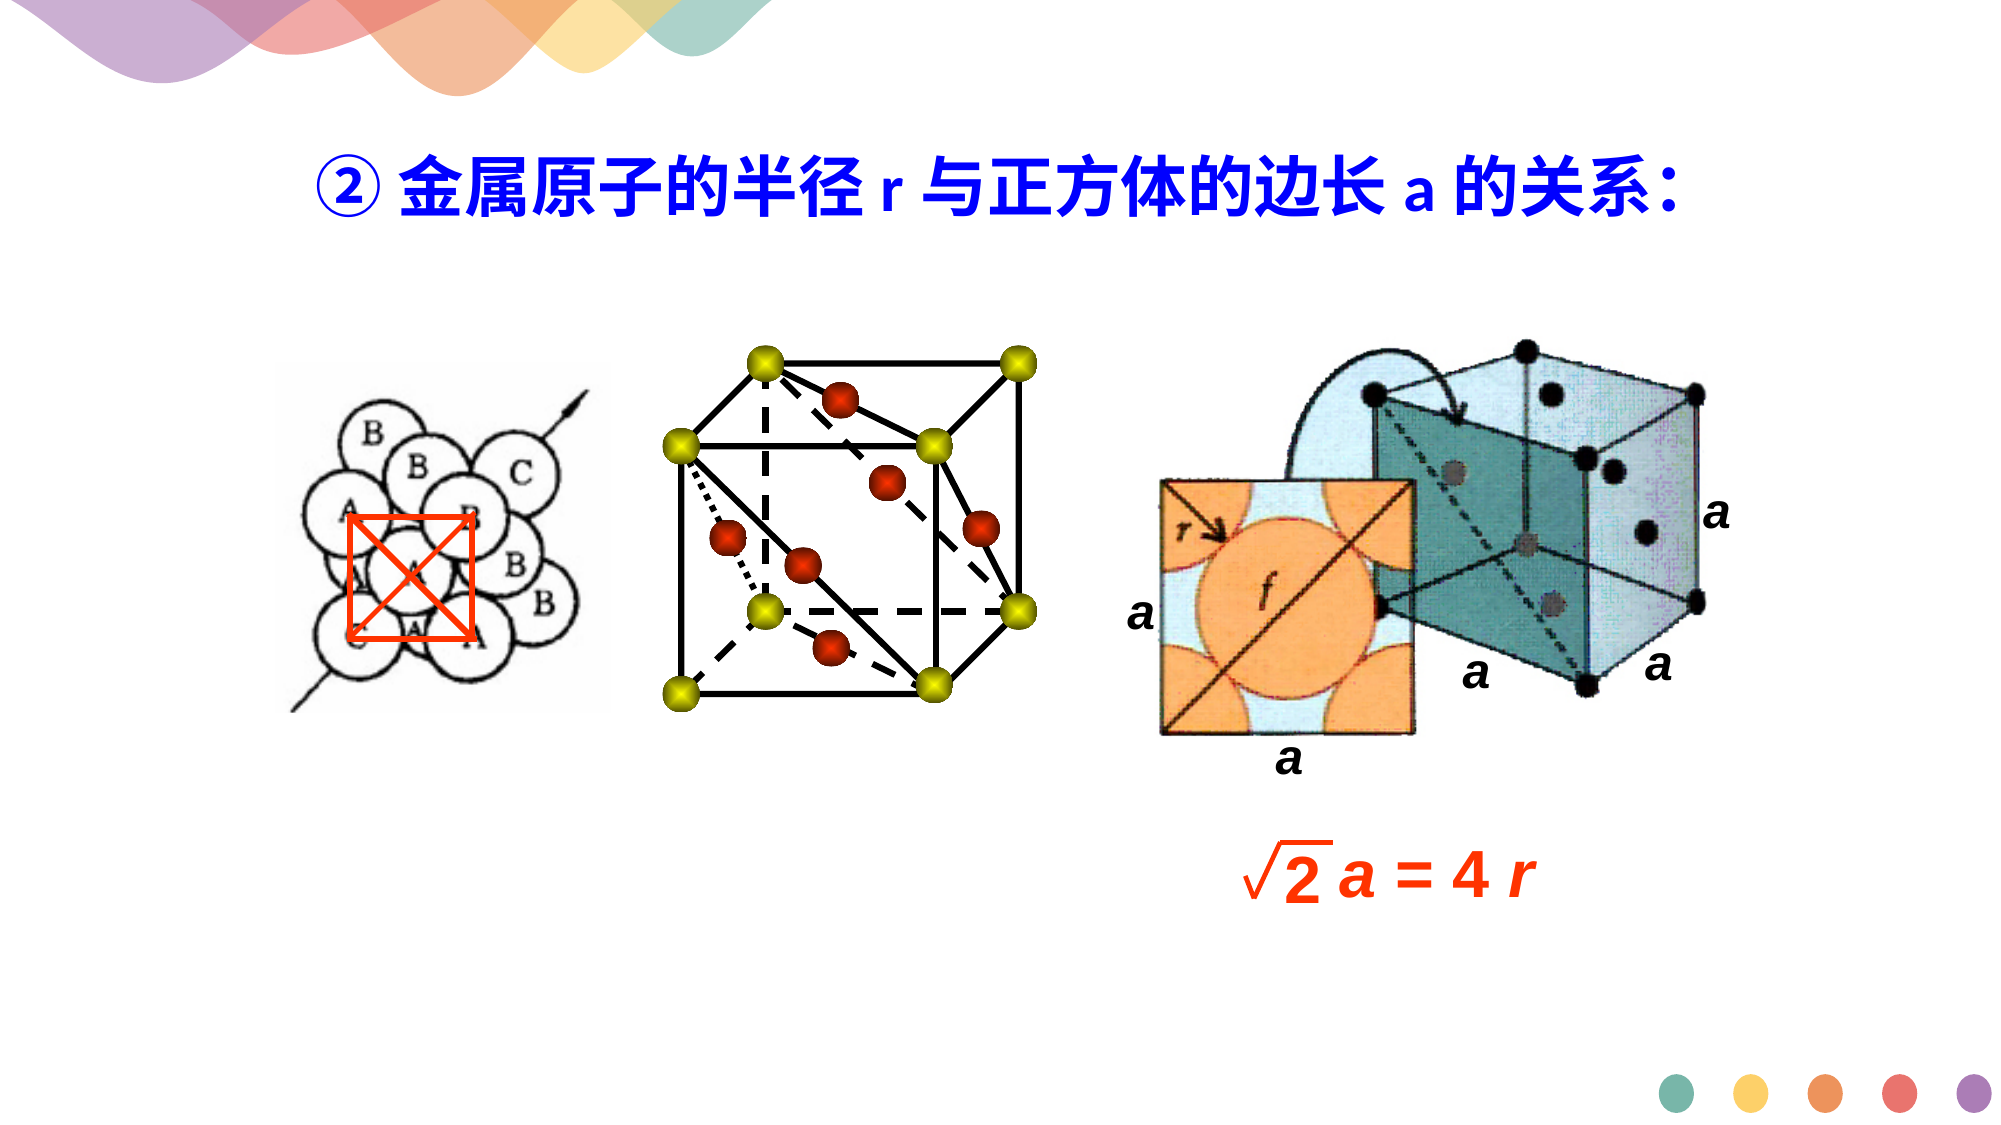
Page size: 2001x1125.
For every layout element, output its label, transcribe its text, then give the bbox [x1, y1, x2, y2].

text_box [1112, 324, 1747, 793]
picture [274, 362, 611, 713]
list ②金属原子的半径r与正方体的边长a的关系： [300, 137, 1725, 263]
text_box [1245, 823, 1575, 926]
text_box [662, 345, 1038, 713]
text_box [346, 512, 477, 643]
